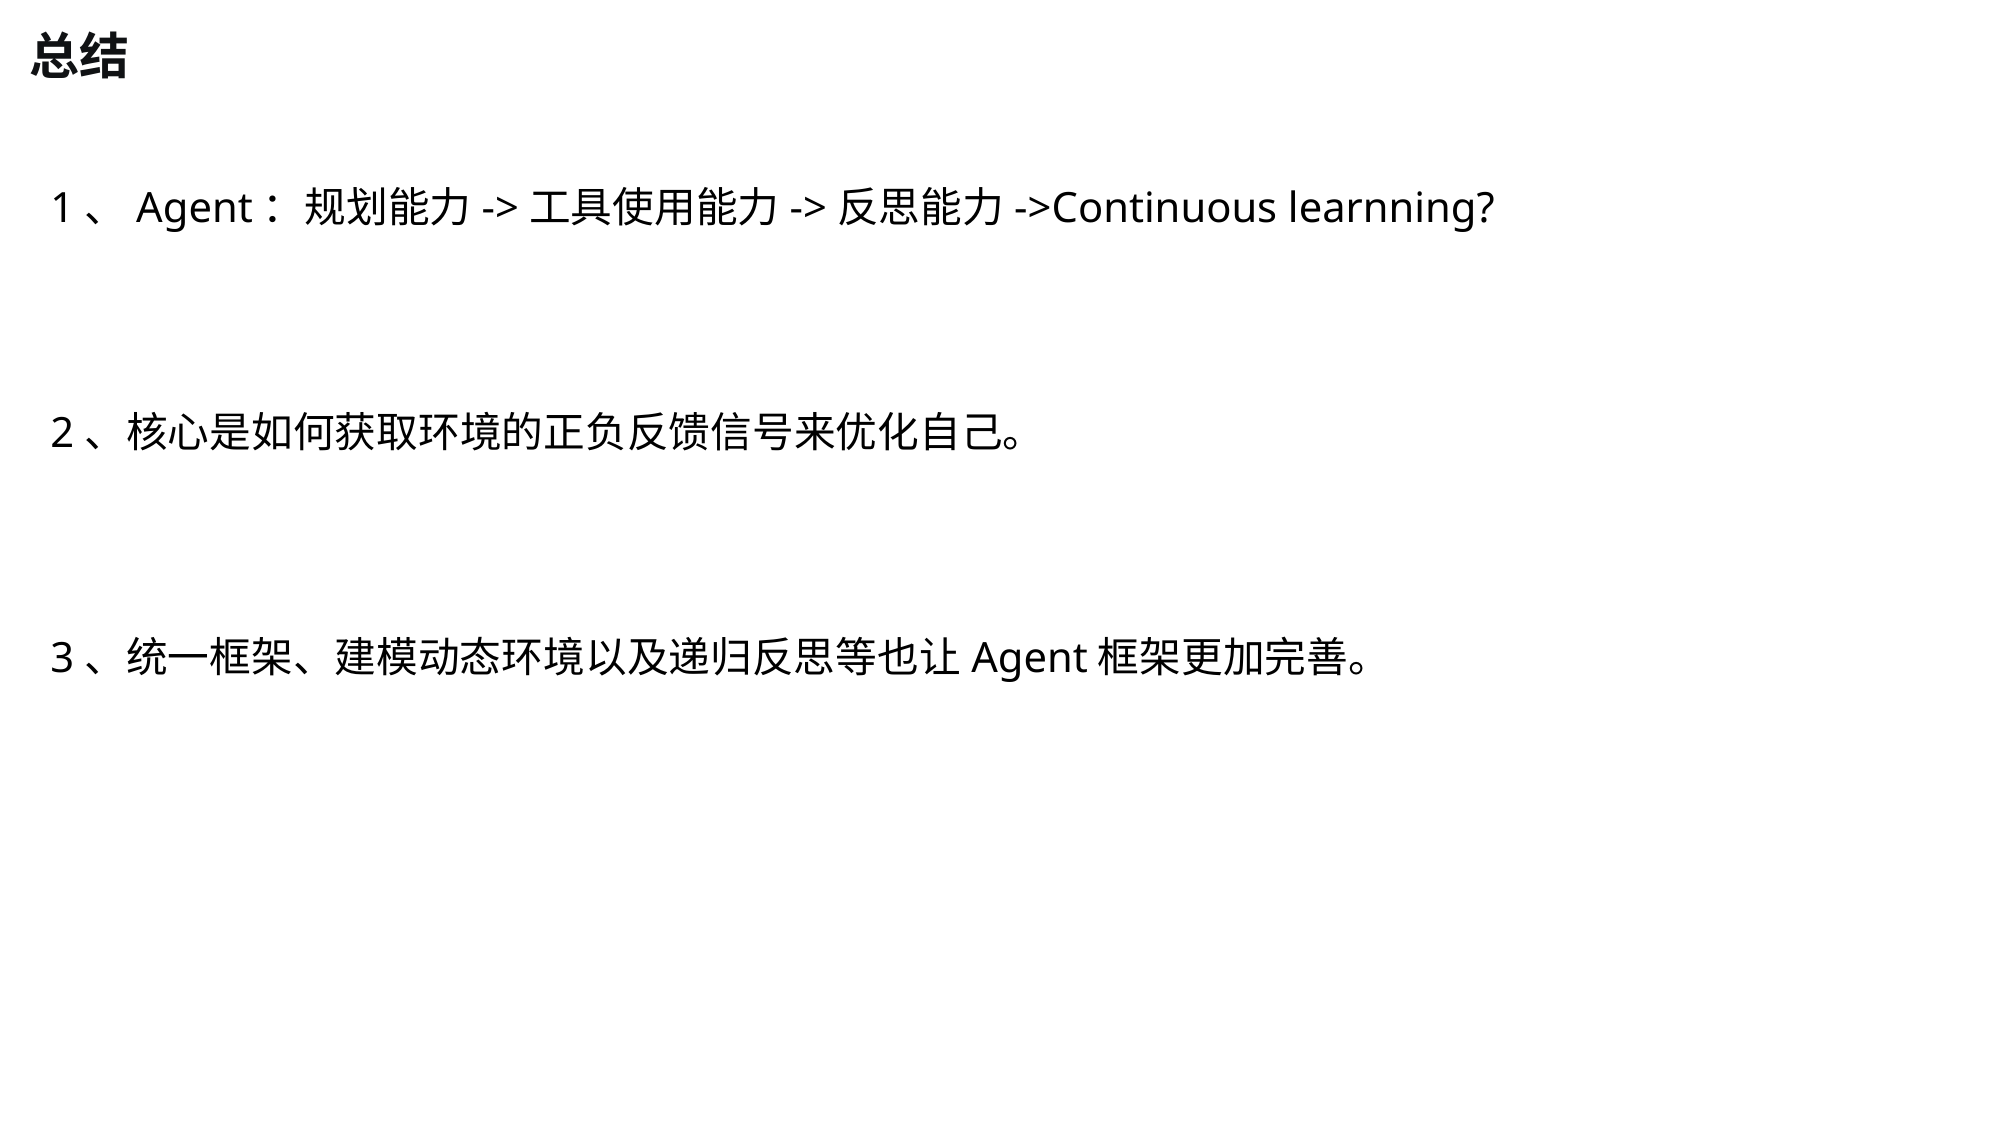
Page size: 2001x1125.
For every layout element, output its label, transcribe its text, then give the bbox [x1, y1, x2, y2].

text_box 1、Agent：规划能力->工具使用能力->反思能力->Continuous learnning? 2、核心是如何获取环境的正负反馈信号来优化自己。 3、统一框架、建模动态环境以及递归反思等也让Agent框架更加完善。 [35, 147, 1670, 763]
text_box 总结 [14, 16, 1961, 92]
